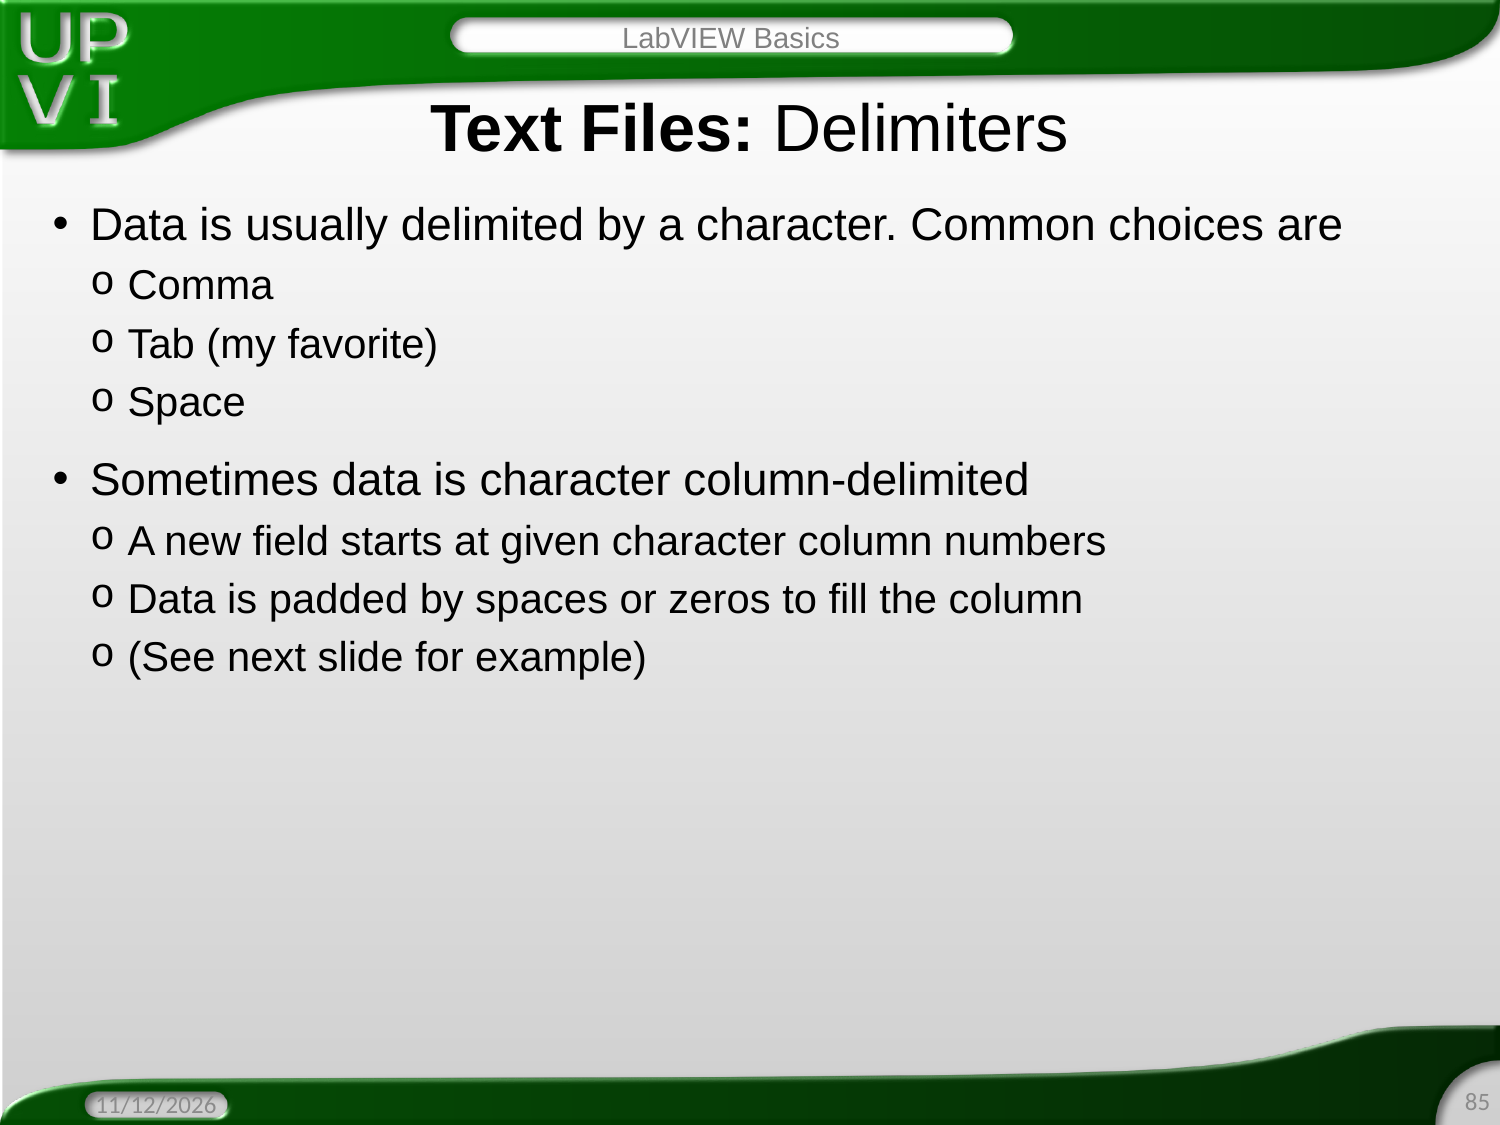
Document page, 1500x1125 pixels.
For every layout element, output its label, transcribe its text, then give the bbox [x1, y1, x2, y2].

title Text Files: Delimiters [75, 75, 1425, 175]
slide_number 85 [1155, 1069, 1500, 1125]
list Data is usually delimited by a character. Common choices are Comma Tab (my favorite) Space Sometimes data is character column-delimited A new field starts at given character column numbers Data is padded by spaces or zeros to fill the column (See next slide for example) [37, 187, 1463, 1005]
picture [0, 0, 1500, 1125]
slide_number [75, 1073, 238, 1125]
footer LabVIEW Basics [450, 6, 1013, 67]
